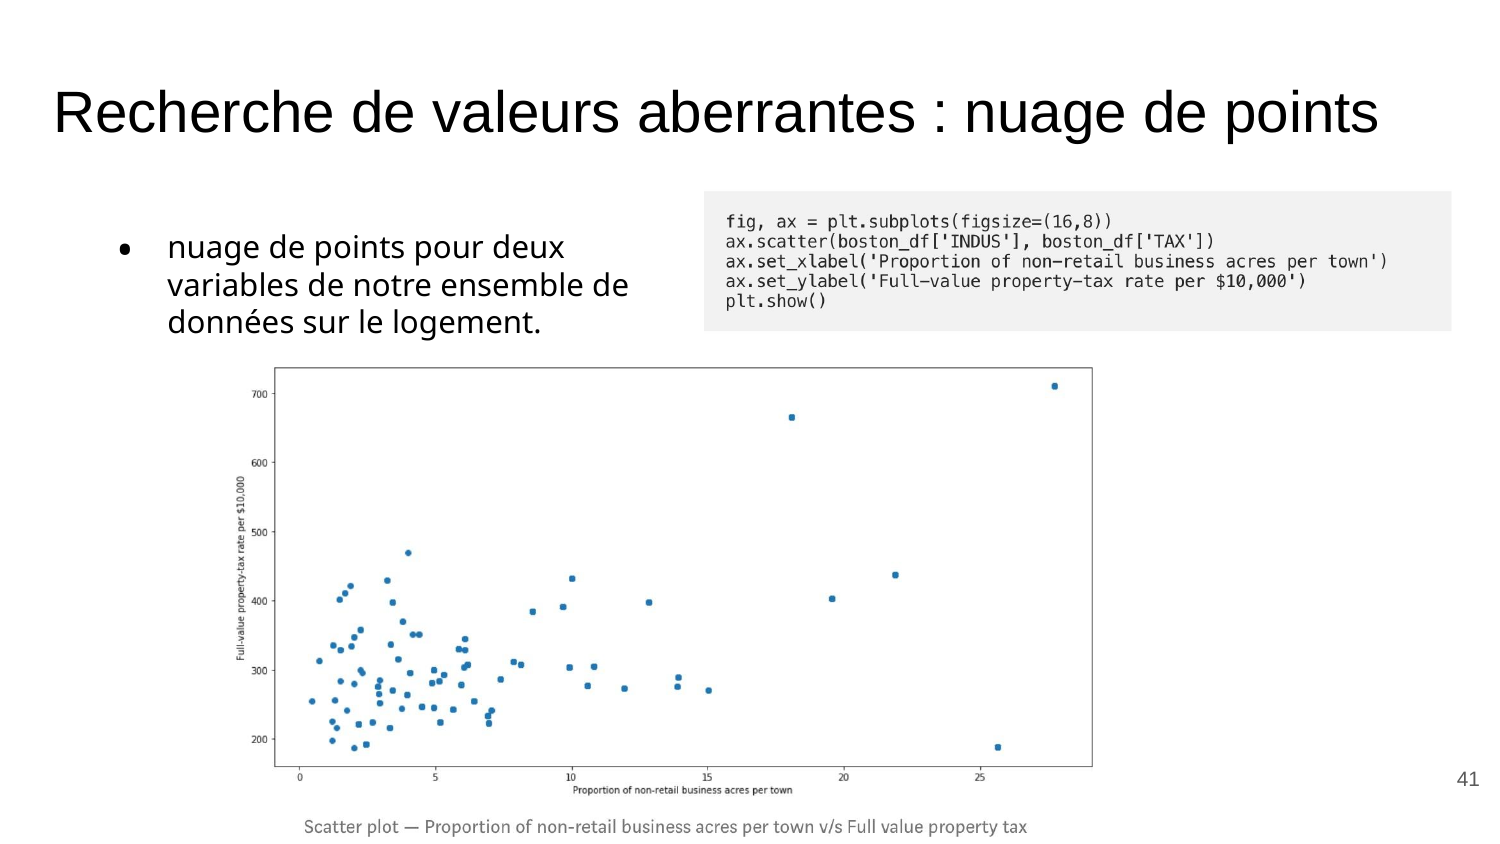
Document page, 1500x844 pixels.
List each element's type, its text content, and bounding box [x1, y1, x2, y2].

picture [236, 367, 1093, 838]
picture [686, 170, 1481, 343]
text_box nuage de points pour deux variables de notre ensemble de données sur le logement. [165, 226, 648, 304]
slide_number ‹#› [1389, 764, 1480, 791]
text_box • [114, 218, 136, 277]
title Recherche de valeurs aberrantes : nuage de points [51, 72, 1449, 145]
